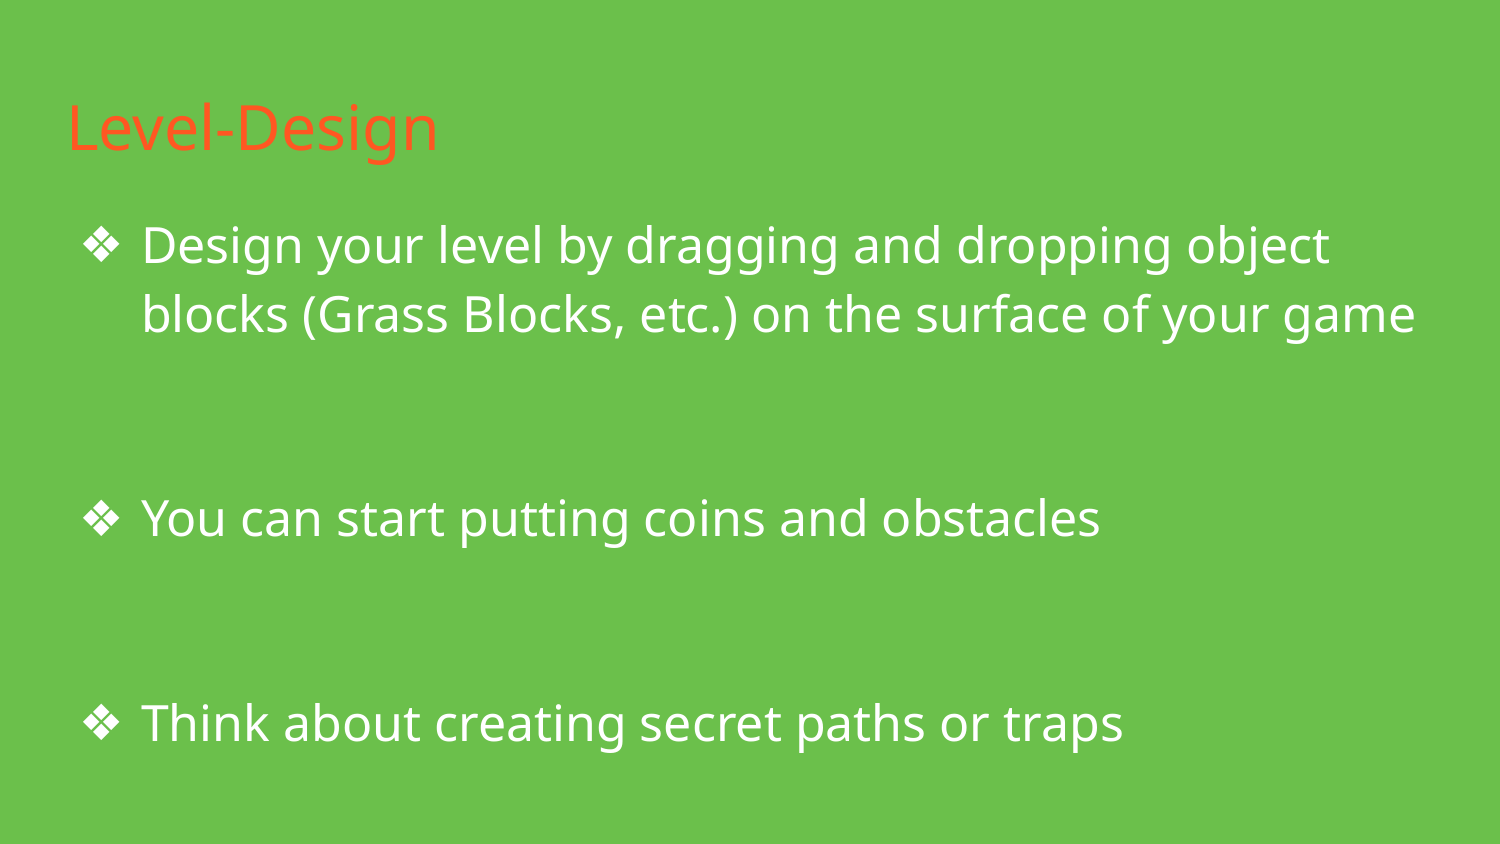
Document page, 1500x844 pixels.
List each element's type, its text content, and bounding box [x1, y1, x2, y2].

title Level-Design [51, 72, 1449, 167]
list Design your level by dragging and dropping object blocks (Grass Blocks, etc.) on the surface of your game You can start putting coins and obstacles Think about creating secret paths or traps [51, 189, 1449, 750]
